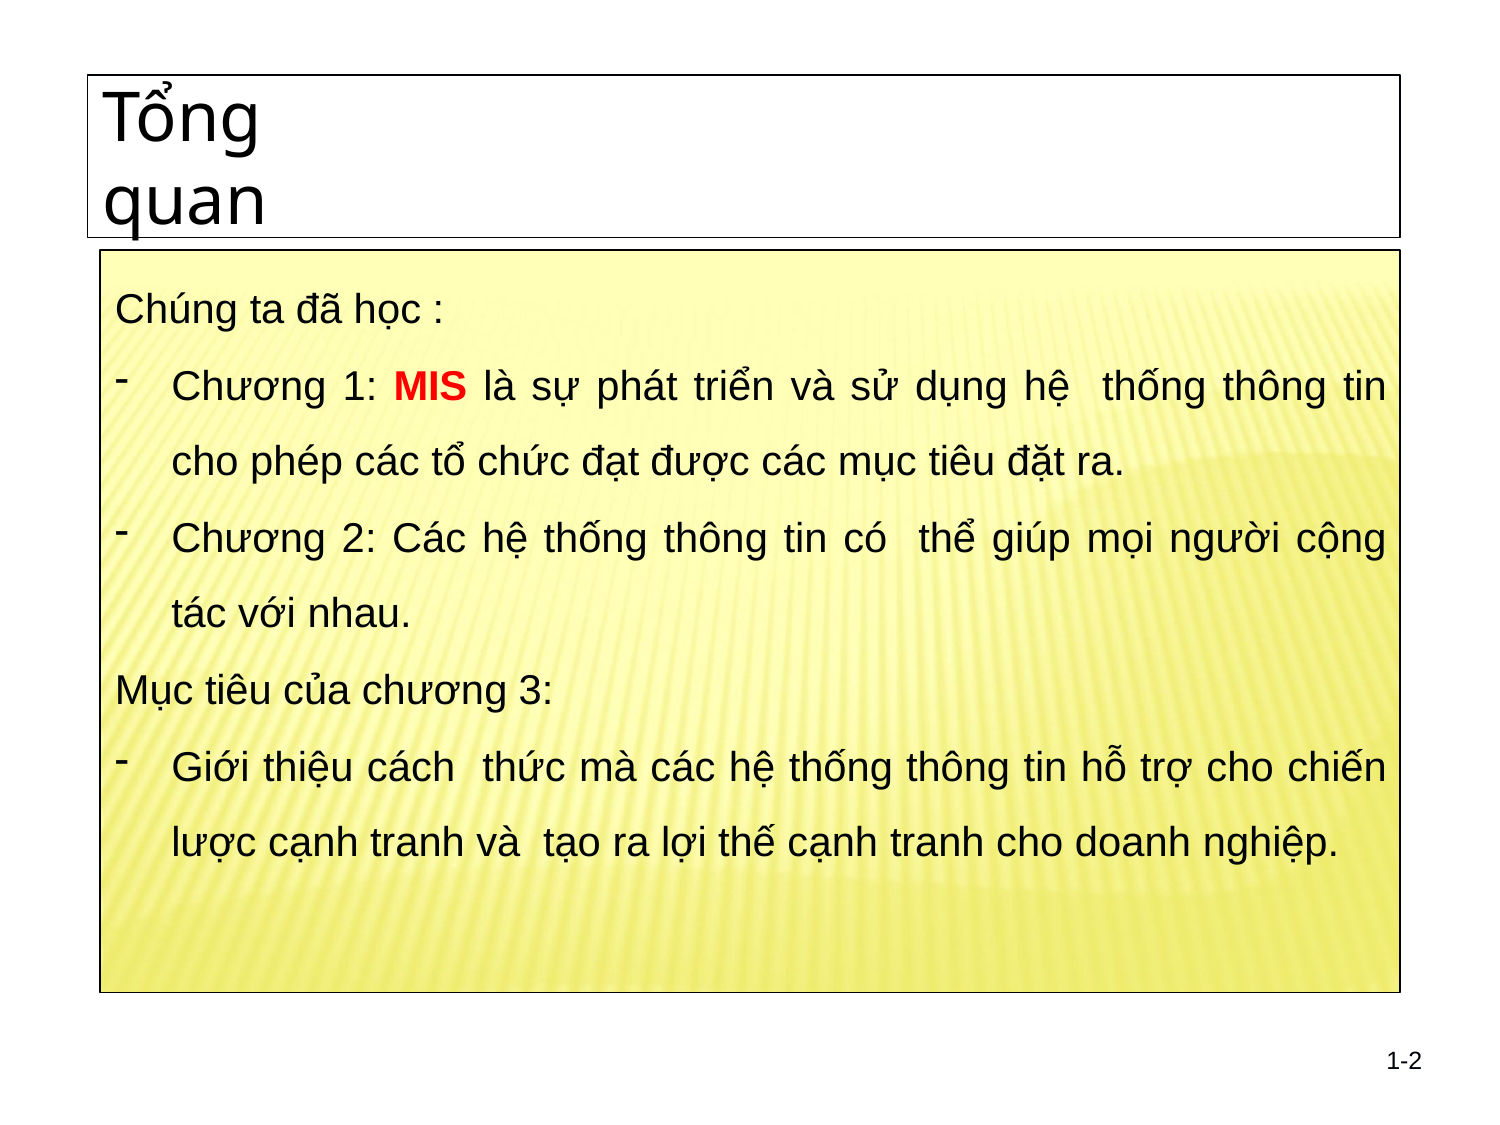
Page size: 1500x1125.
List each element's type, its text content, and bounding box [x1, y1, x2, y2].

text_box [0, 0, 1401, 1017]
text_box 1-2 [1384, 1044, 1429, 1105]
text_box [86, 74, 1401, 239]
